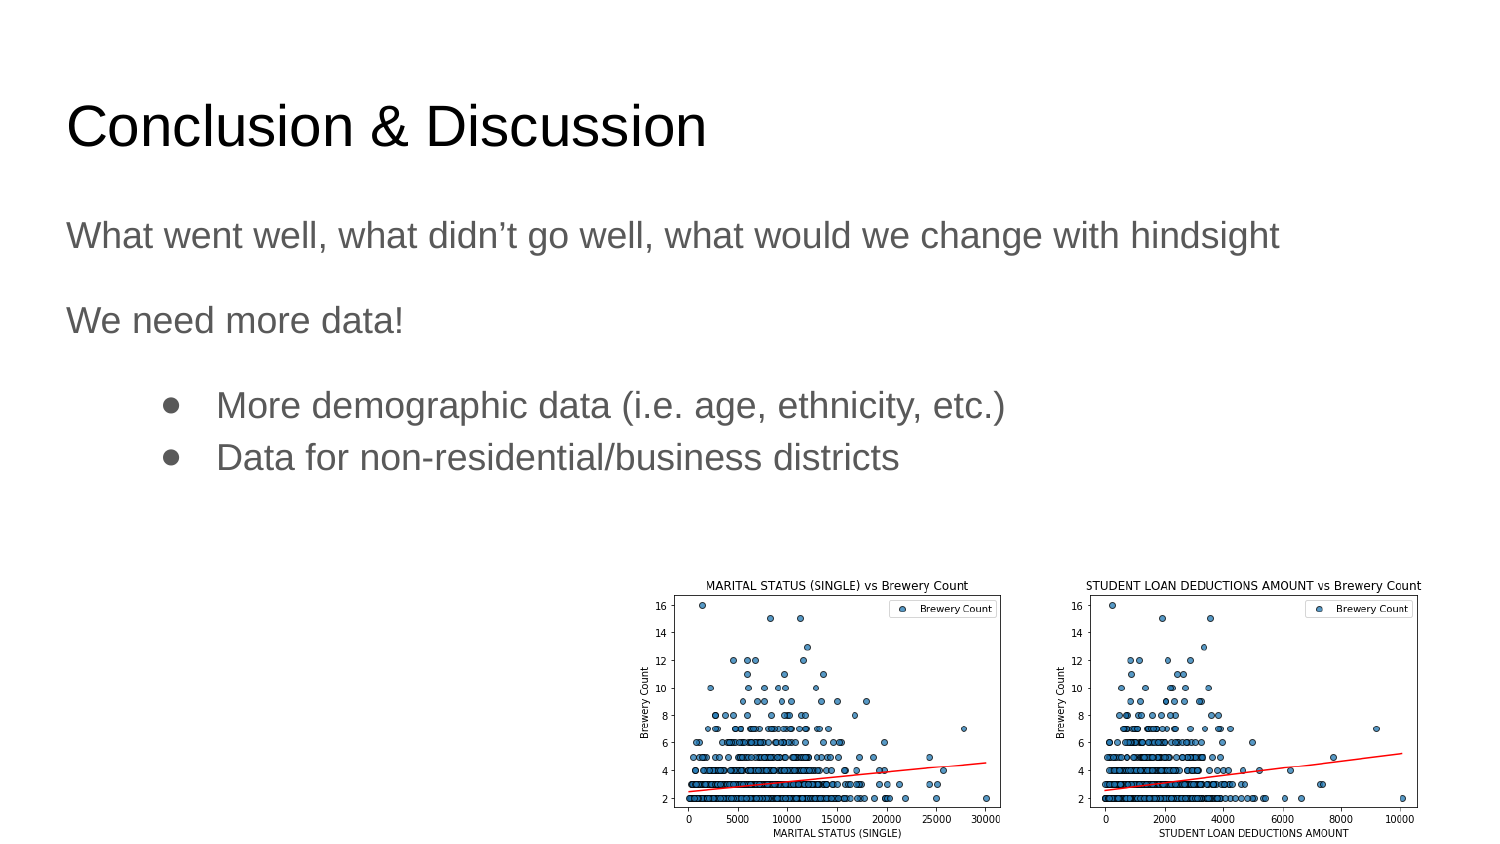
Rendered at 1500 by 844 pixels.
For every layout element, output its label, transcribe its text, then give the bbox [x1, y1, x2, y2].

picture [633, 573, 1013, 844]
picture [1050, 573, 1434, 844]
list What went well, what didn’t go well, what would we change with hindsight We need more data! More demographic data (i.e. age, ethnicity, etc.) Data for non-residential/business districts [51, 189, 1449, 750]
title Conclusion & Discussion [51, 72, 1449, 167]
